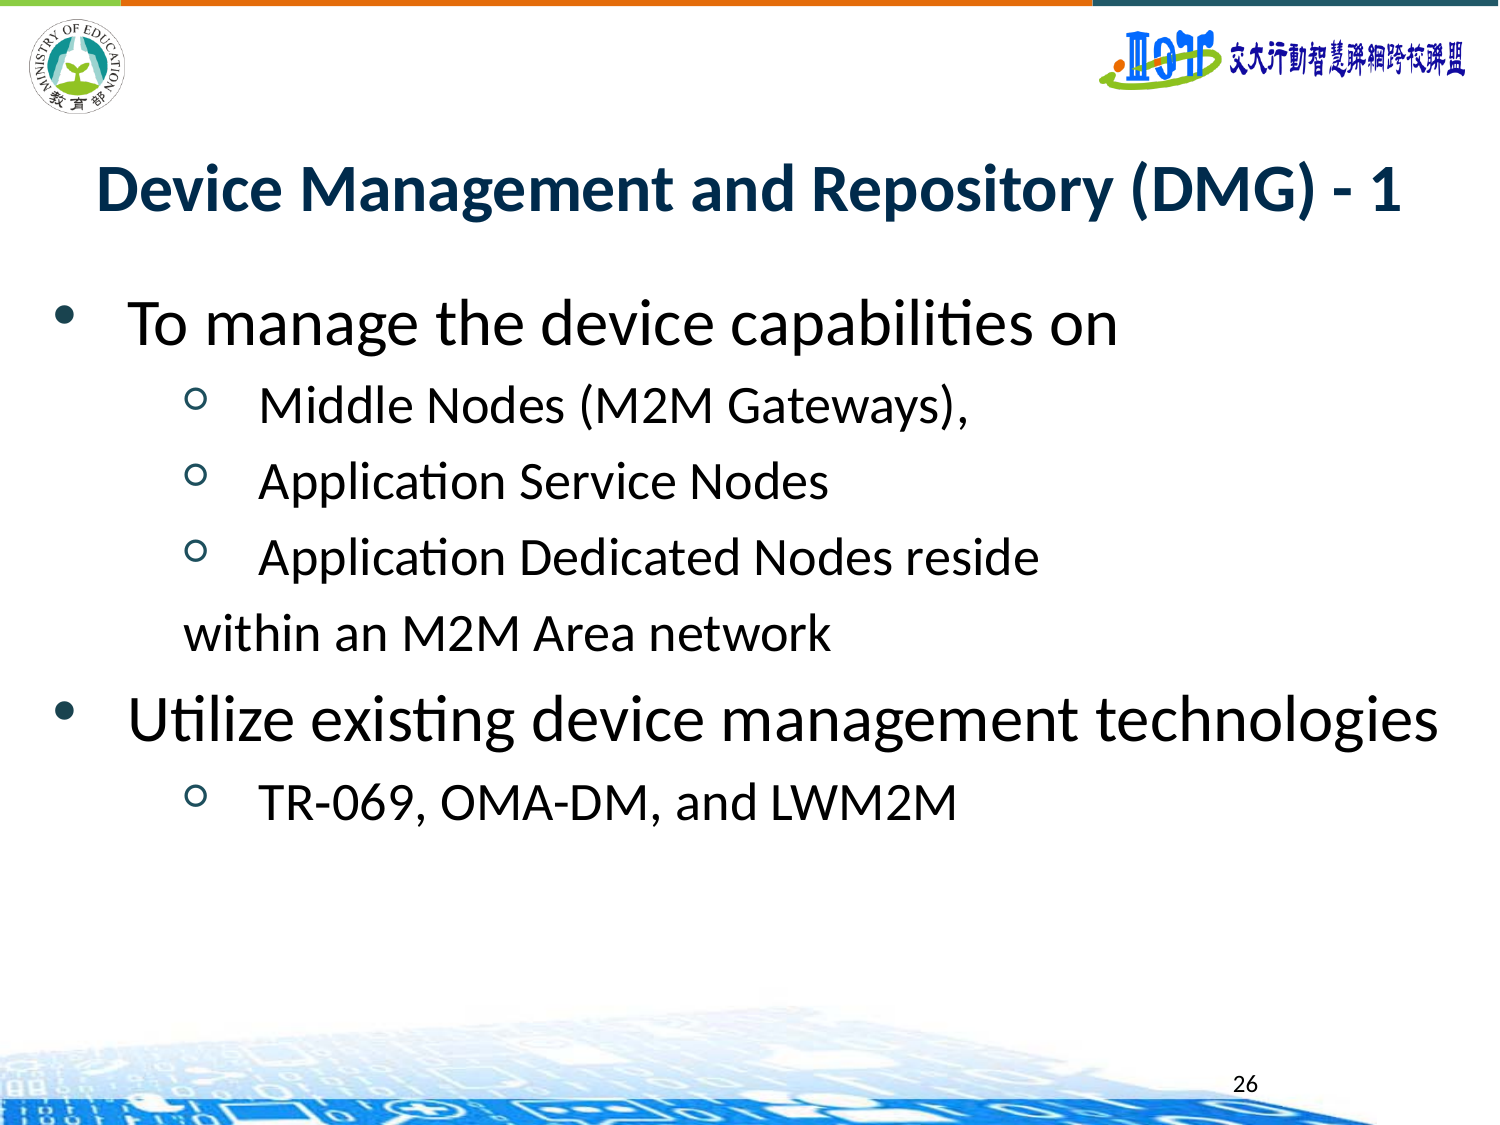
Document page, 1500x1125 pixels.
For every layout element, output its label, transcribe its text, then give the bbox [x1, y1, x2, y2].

picture [1099, 30, 1465, 90]
list To manage the device capabilities on Middle Nodes (M2M Gateways), Application Service Nodes Application Dedicated Nodes reside within an M2M Area network Utilize existing device management technologies TR‑069, OMA-DM, and LWM2M [37, 270, 1500, 997]
picture [29, 19, 125, 114]
title Device Management and Repository (DMG) - 1 [75, 101, 1425, 268]
picture [0, 987, 1377, 1125]
slide_number 26 [1218, 1059, 1380, 1120]
